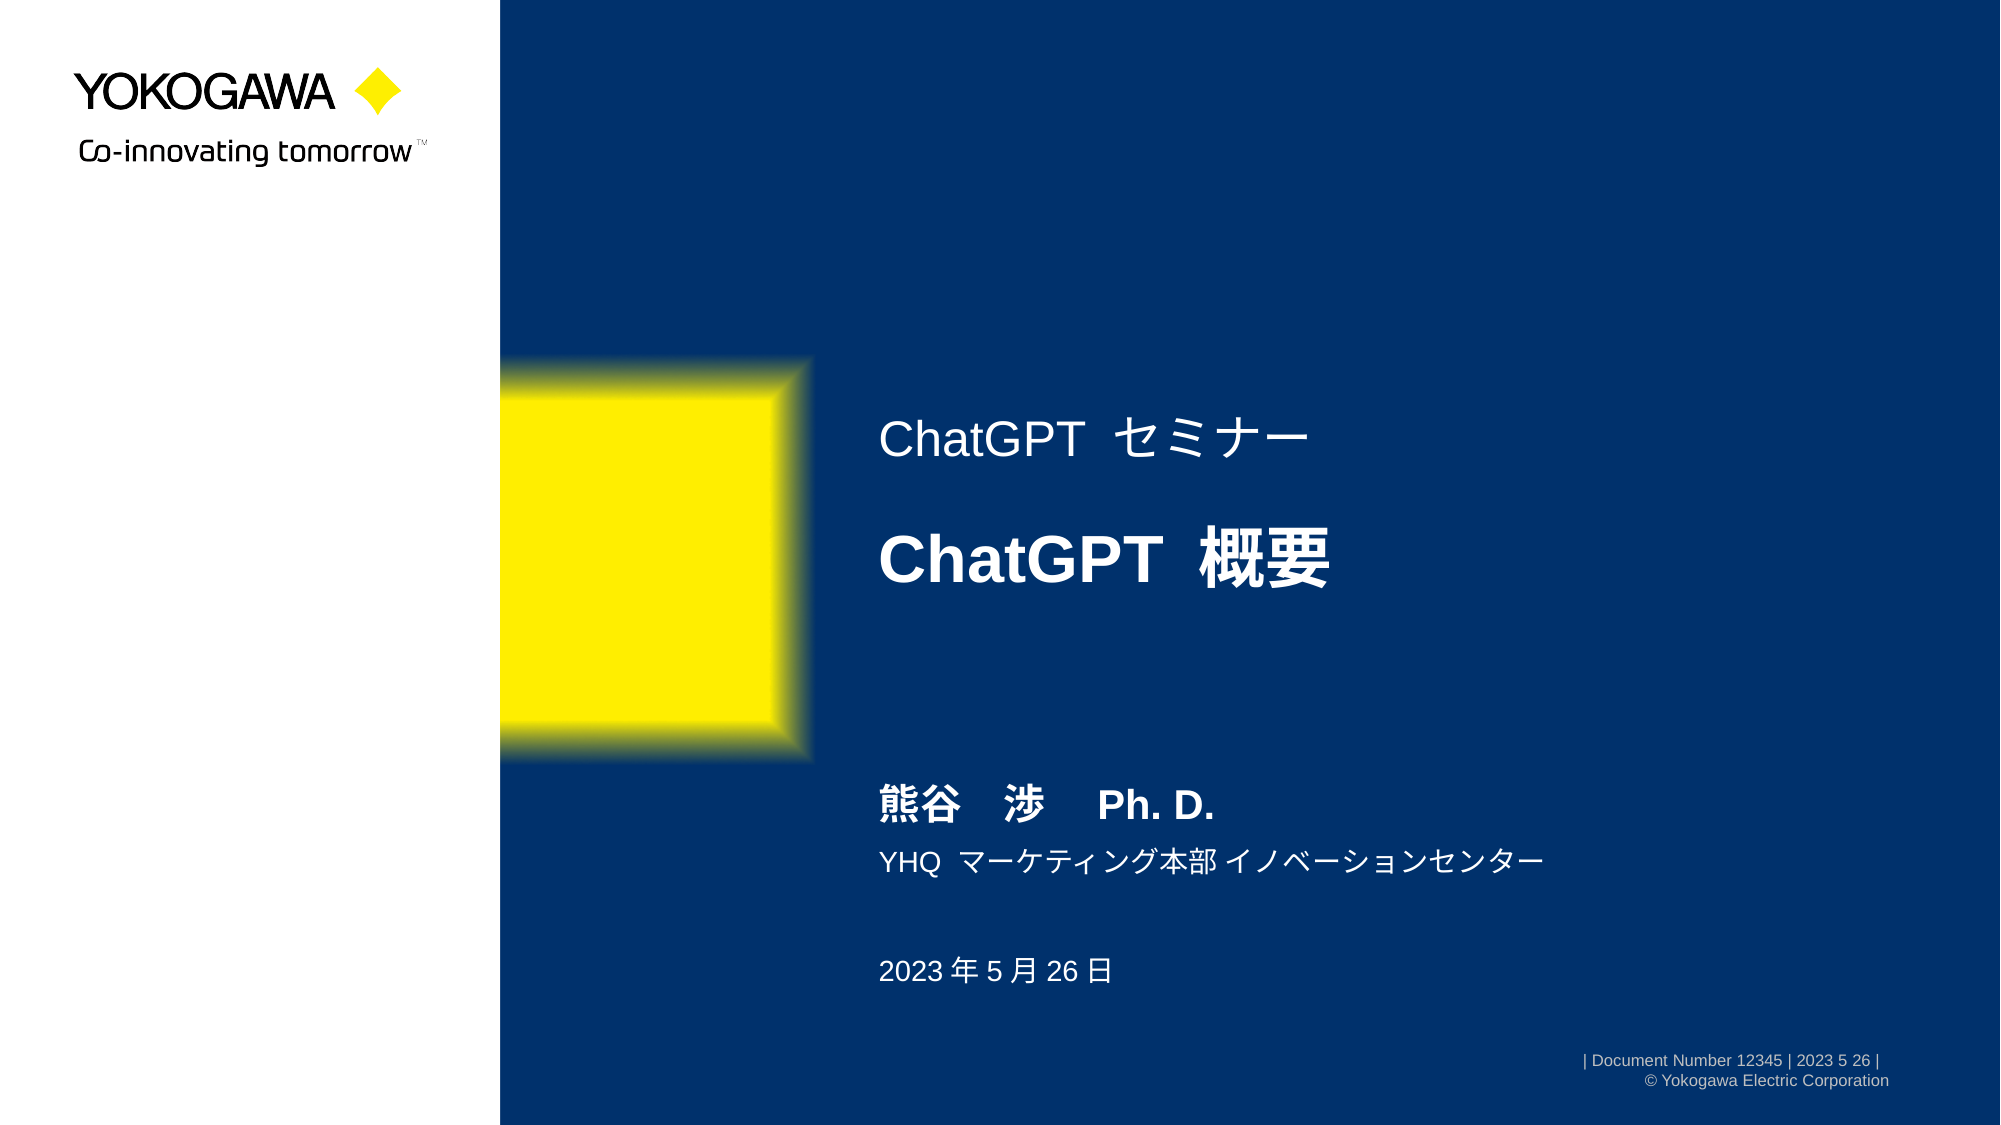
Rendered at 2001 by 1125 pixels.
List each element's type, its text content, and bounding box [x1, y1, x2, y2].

list 2023年5月26日 [863, 949, 1498, 994]
title ChatGPT 概要 [863, 416, 1932, 707]
list 熊谷 渉 Ph. D. [863, 768, 1735, 835]
picture [73, 67, 427, 167]
text_box ChatGPT セミナー [863, 405, 1731, 473]
list YHQ マーケティング本部 イノベーションセンター [863, 835, 1735, 939]
picture [500, 288, 882, 832]
